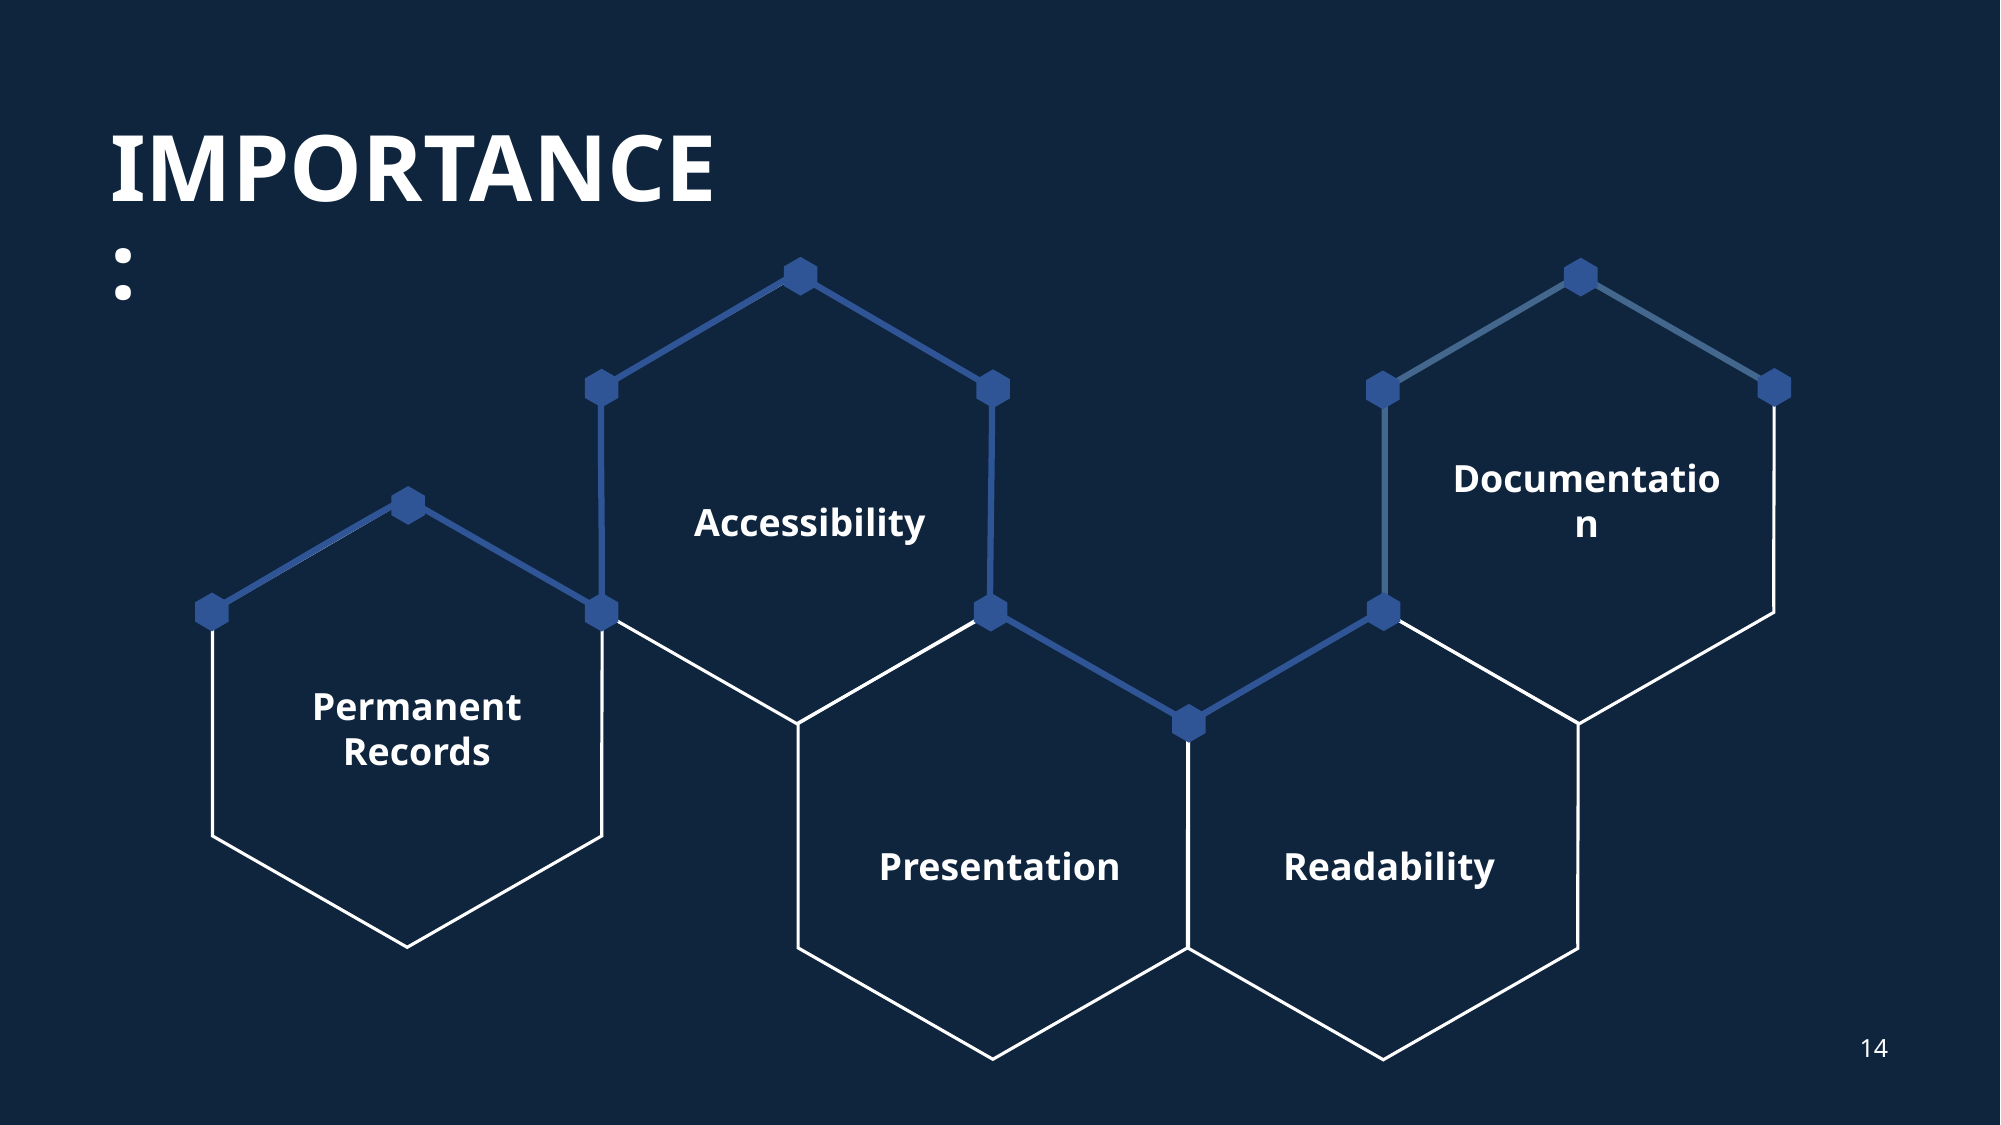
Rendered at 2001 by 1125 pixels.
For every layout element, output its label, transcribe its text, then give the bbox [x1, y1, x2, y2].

list Documentation [1432, 469, 1741, 553]
list Readability [1235, 812, 1544, 896]
list Permanent Records [228, 697, 606, 781]
list Presentation [846, 812, 1154, 896]
list Accessibility [619, 468, 1000, 552]
title IMPORTANCE: [94, 114, 755, 313]
text_box 14 [1836, 1019, 1912, 1080]
